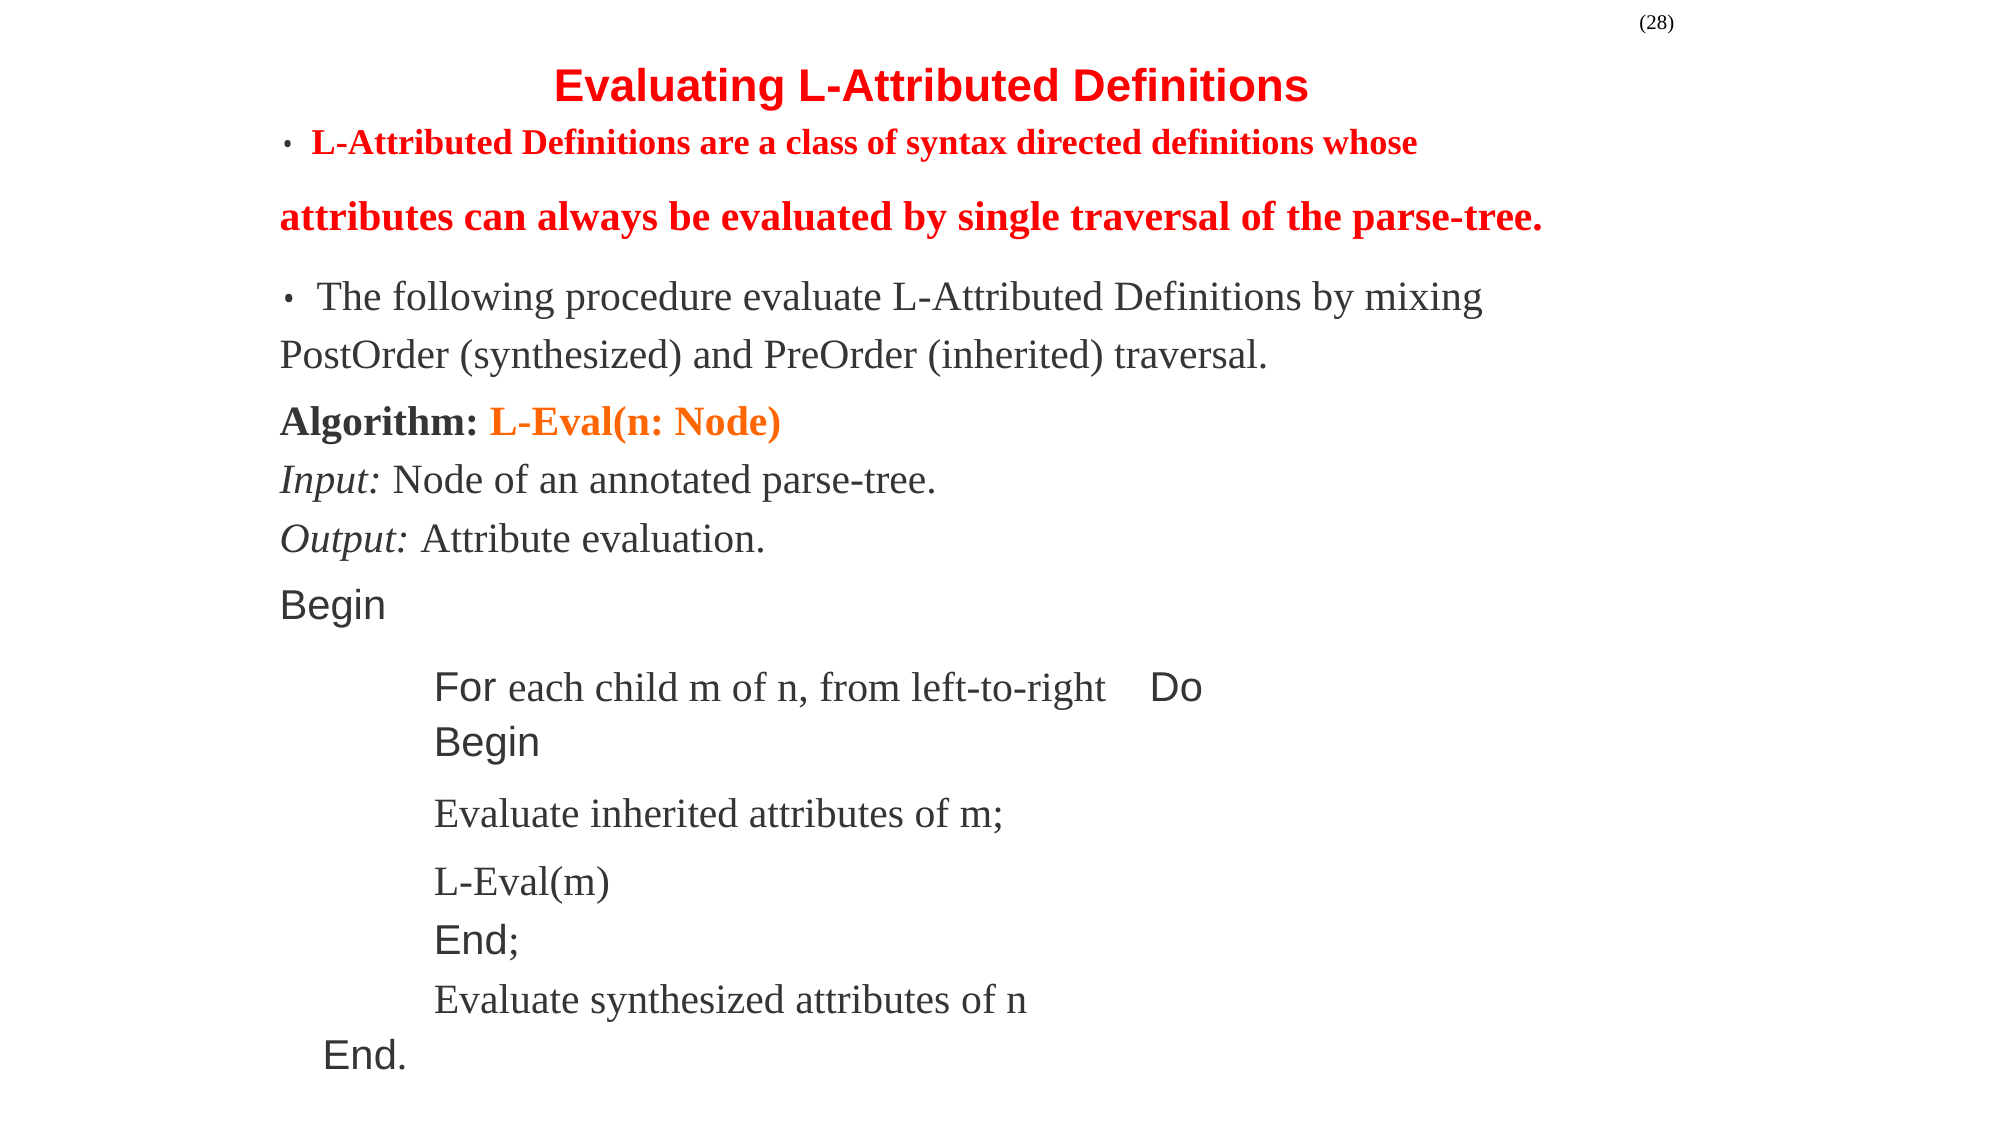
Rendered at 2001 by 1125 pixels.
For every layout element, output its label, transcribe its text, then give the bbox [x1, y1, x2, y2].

text_box (28) [1637, 6, 1685, 34]
text_box Do [1147, 657, 1213, 705]
text_box • L-Attributed Definitions are a class of syntax directed definitions whose attributes can always be evaluated by single traversal of the parse-tree. • The following procedure evaluate L-Attributed Definitions by mixing PostOrder (synthesized) and PreOrder (inherited) traversal. Algorithm: L-Eval(n: Node) Input: Node of an annotated parse-tree. Output: Attribute evaluation. Begin [277, 130, 1637, 644]
text_box Evaluating L-Attributed Definitions [206, 0, 1462, 83]
text_box For each child m of n, from left-to-right Begin Evaluate inherited attributes of m; L-Eval(m) End; Evaluate synthesized attributes of n [431, 657, 1148, 1012]
text_box End. [320, 1025, 418, 1073]
